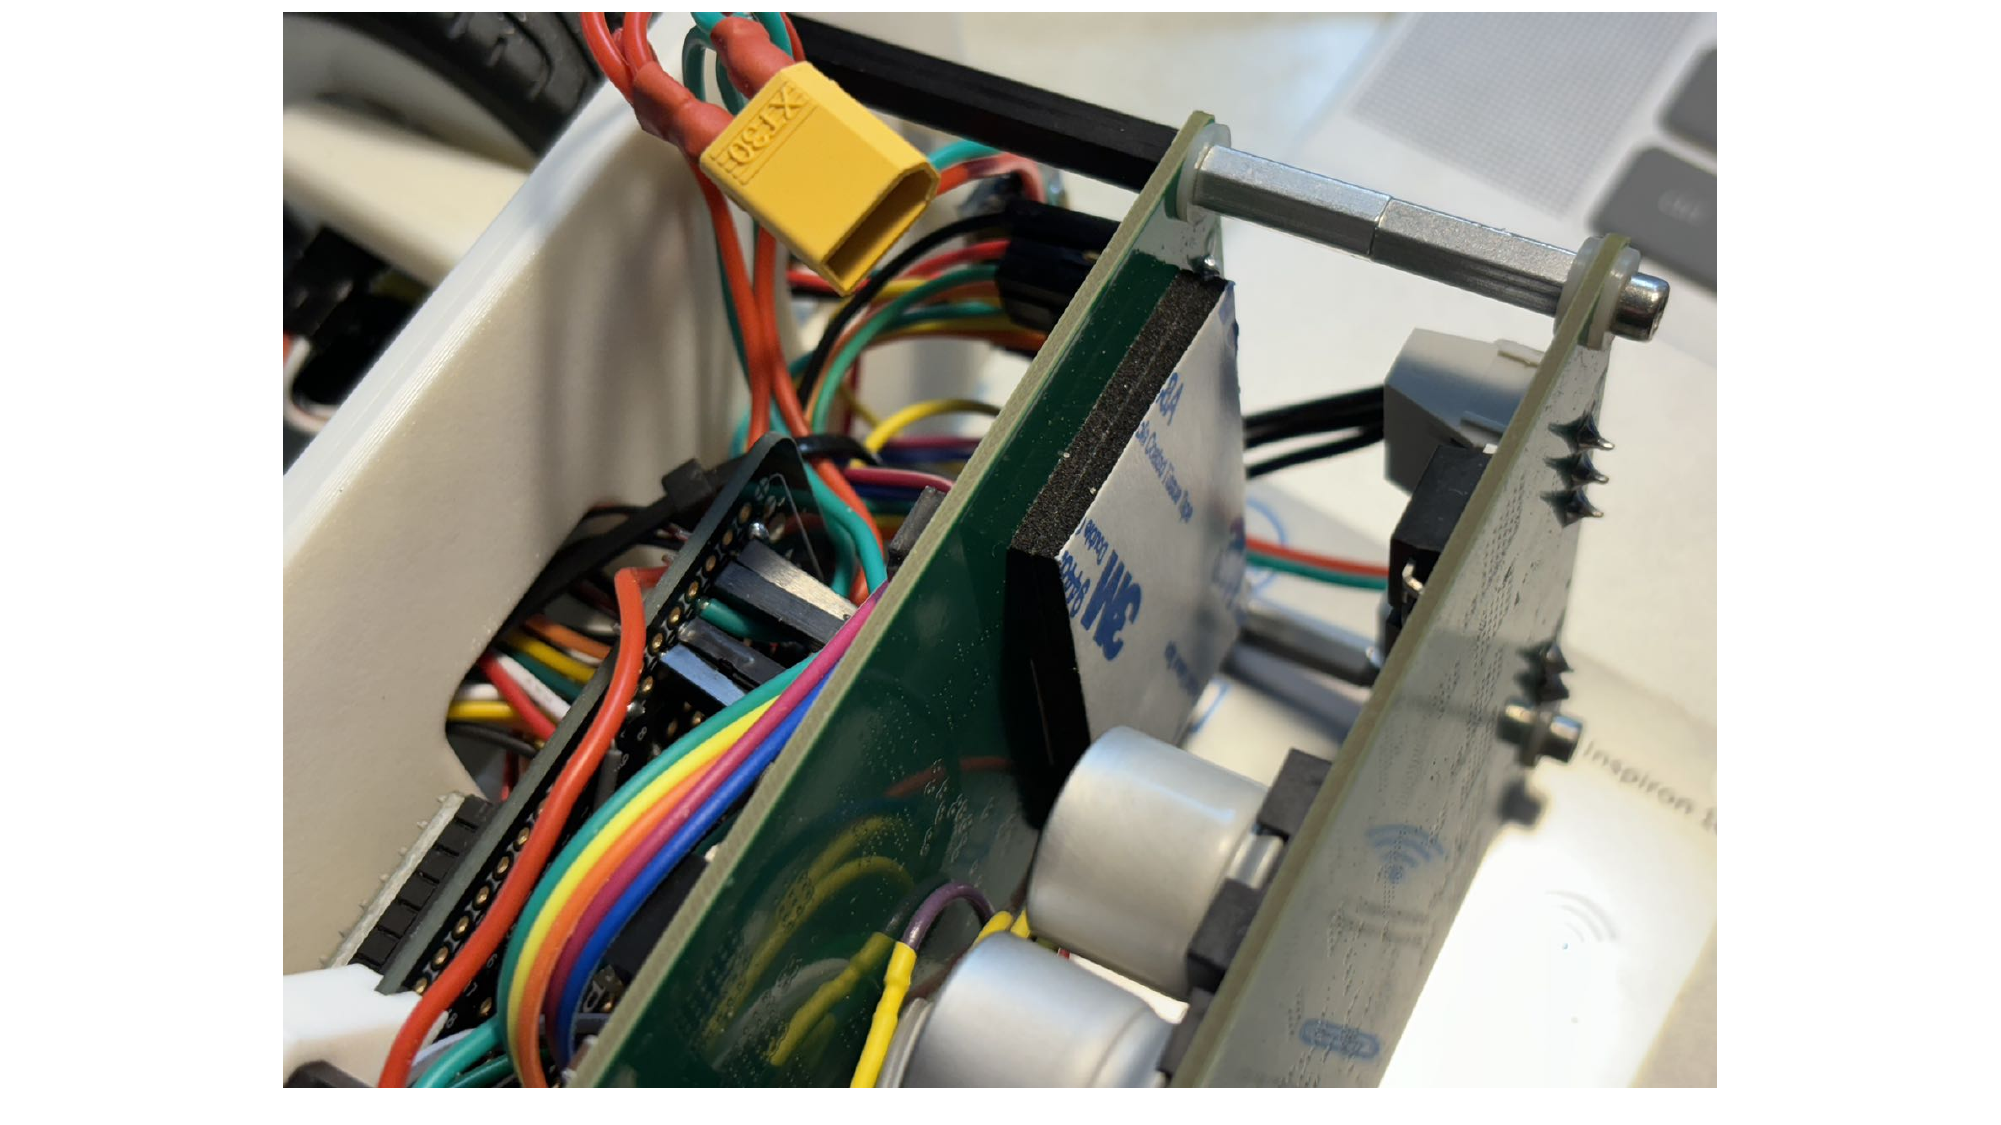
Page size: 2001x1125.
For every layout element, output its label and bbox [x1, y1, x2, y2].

list [282, 12, 1718, 1089]
